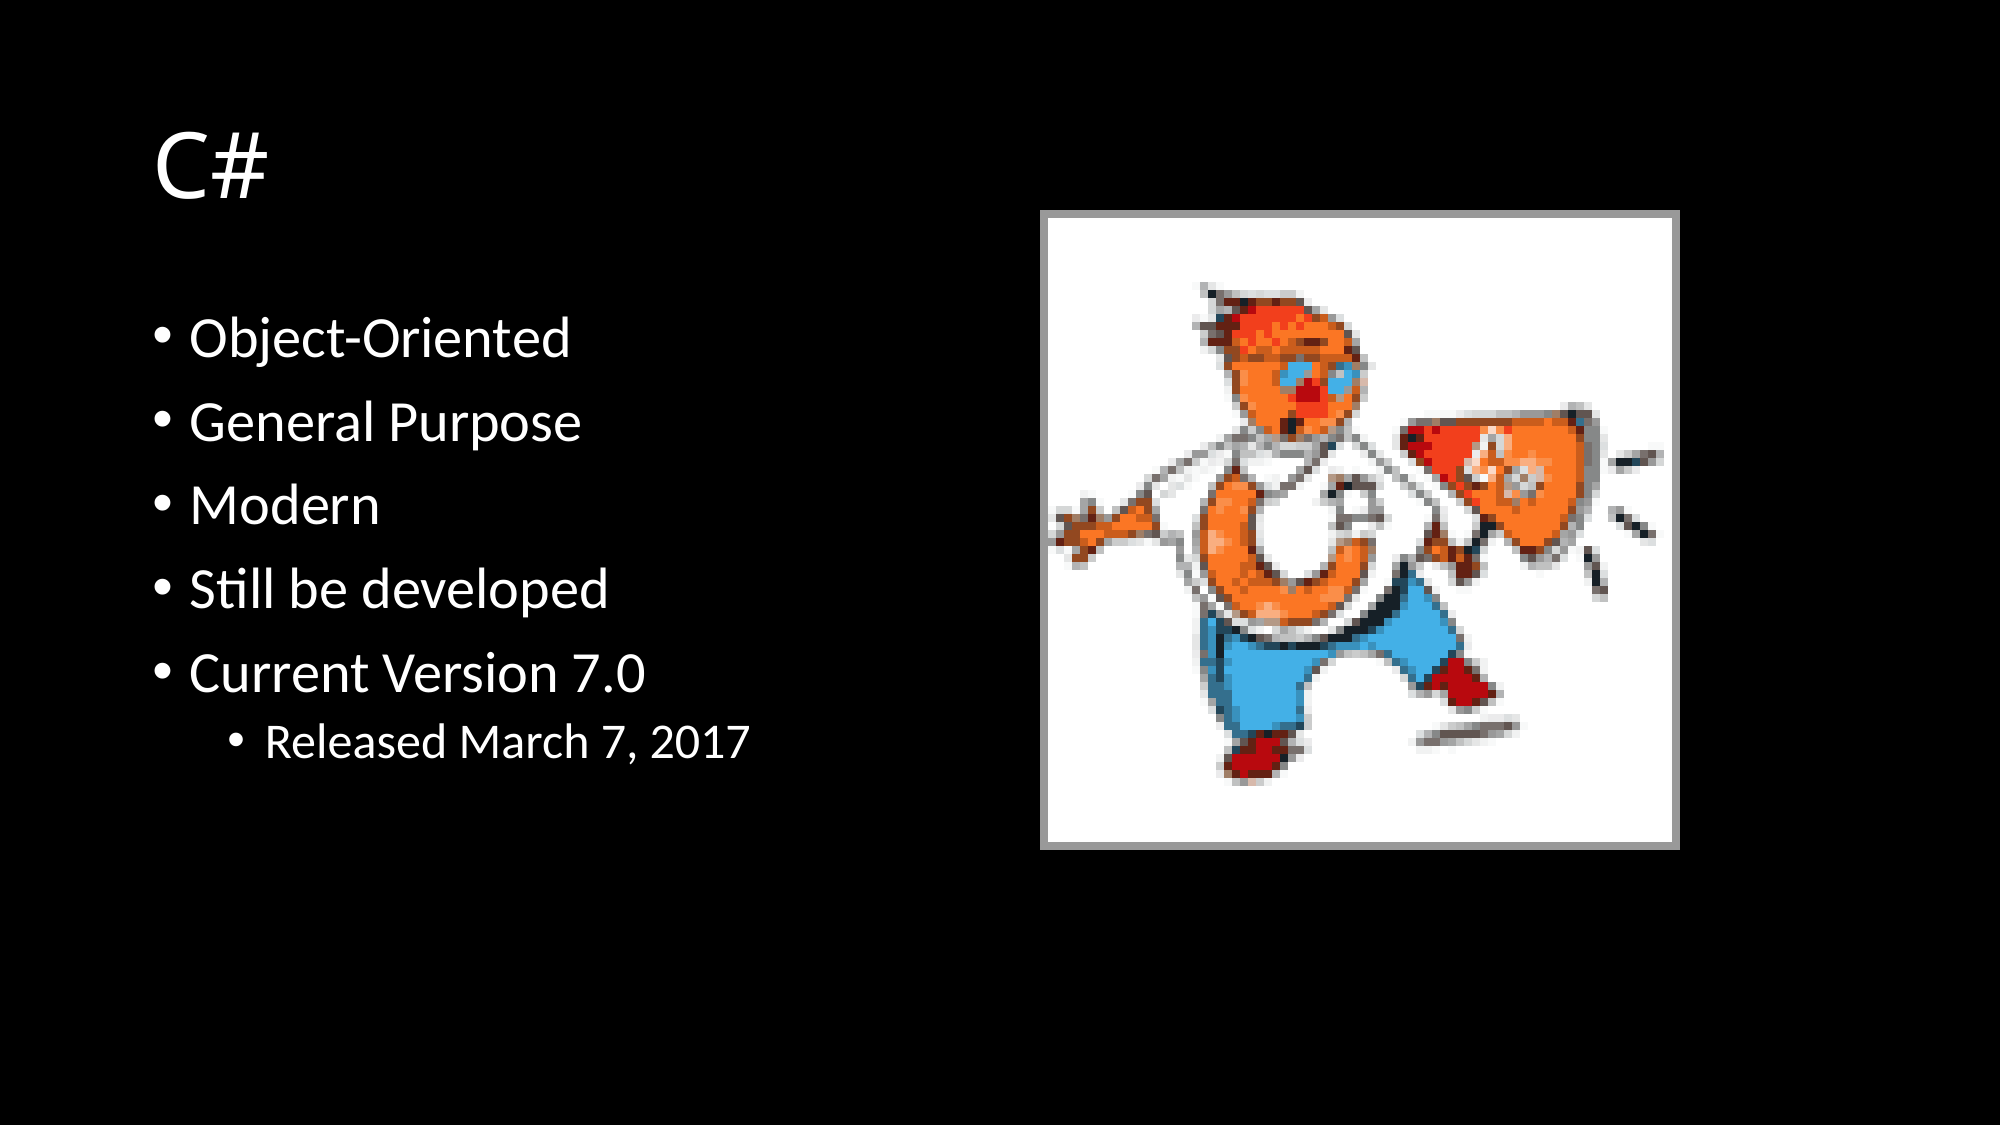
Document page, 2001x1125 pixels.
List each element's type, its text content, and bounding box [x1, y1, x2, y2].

title C# [137, 59, 1863, 278]
picture [1040, 210, 1680, 850]
list Object-Oriented General Purpose Modern Still be developed Current Version 7.0 Released March 7, 2017 [137, 299, 1863, 1014]
